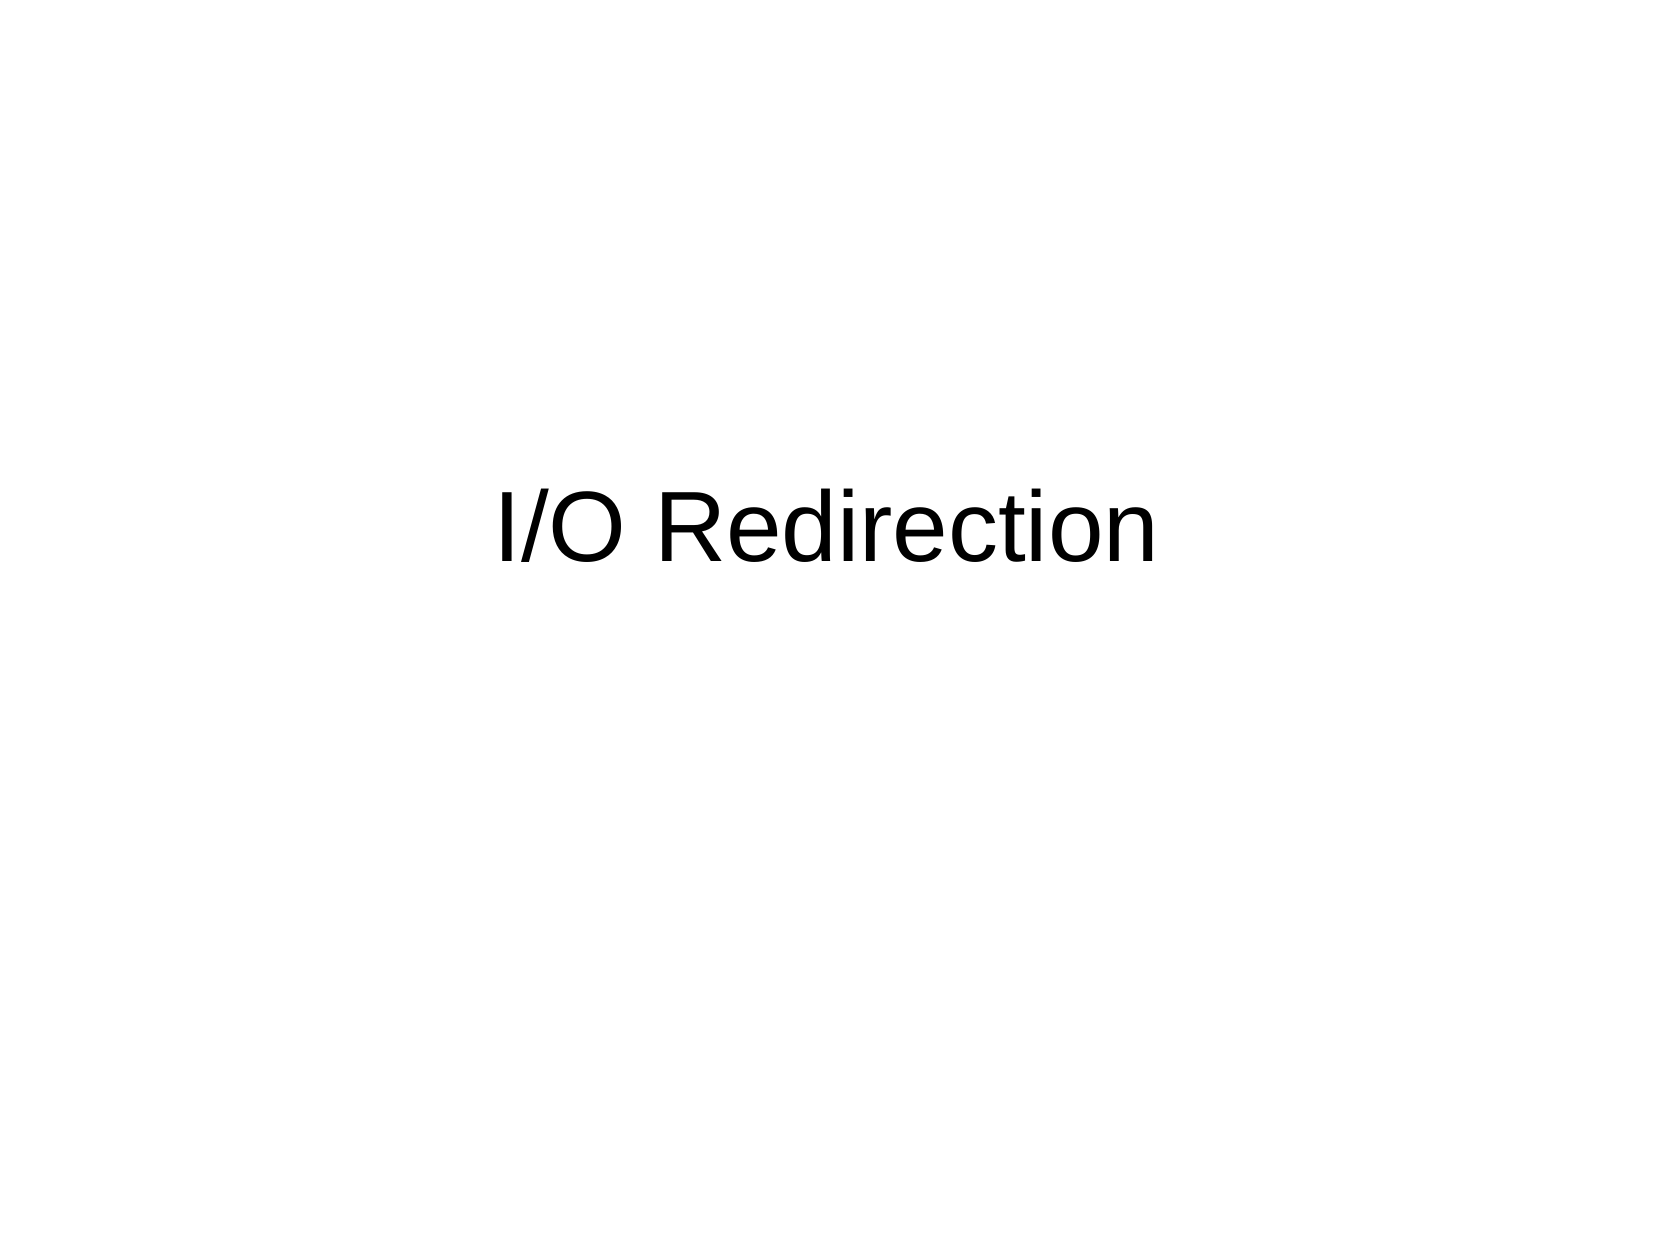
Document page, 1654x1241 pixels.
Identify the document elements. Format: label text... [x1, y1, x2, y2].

subtitle I/O Redirection [82, 49, 1571, 1010]
